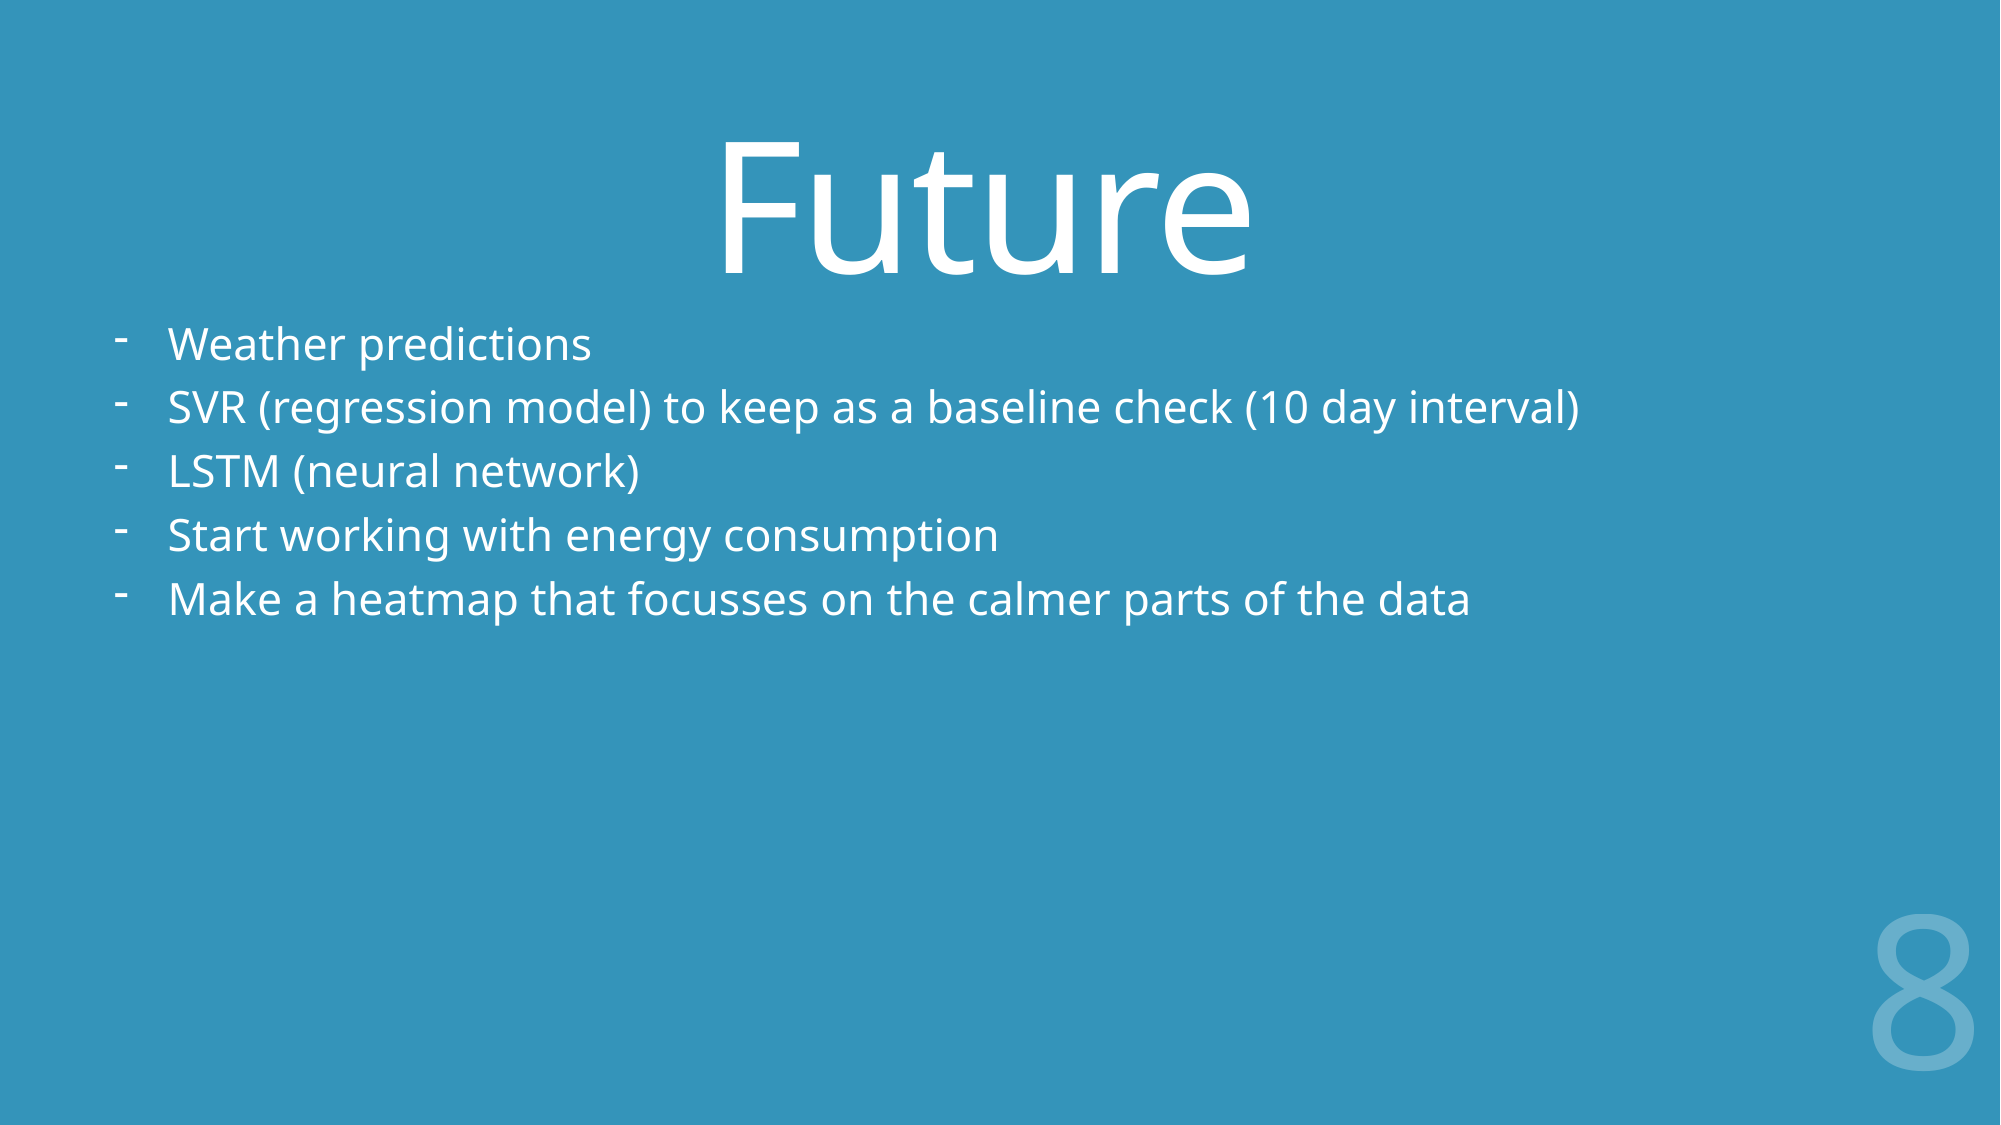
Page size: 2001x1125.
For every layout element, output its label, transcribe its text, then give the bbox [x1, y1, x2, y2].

subtitle Weather predictions SVR (regression model) to keep as a baseline check (10 day interval) LSTM (neural network) Start working with energy consumption Make a heatmap that focusses on the calmer parts of the data [98, 316, 1613, 655]
title Future [98, 126, 1868, 317]
slide_number 8 [1520, 925, 2000, 1125]
